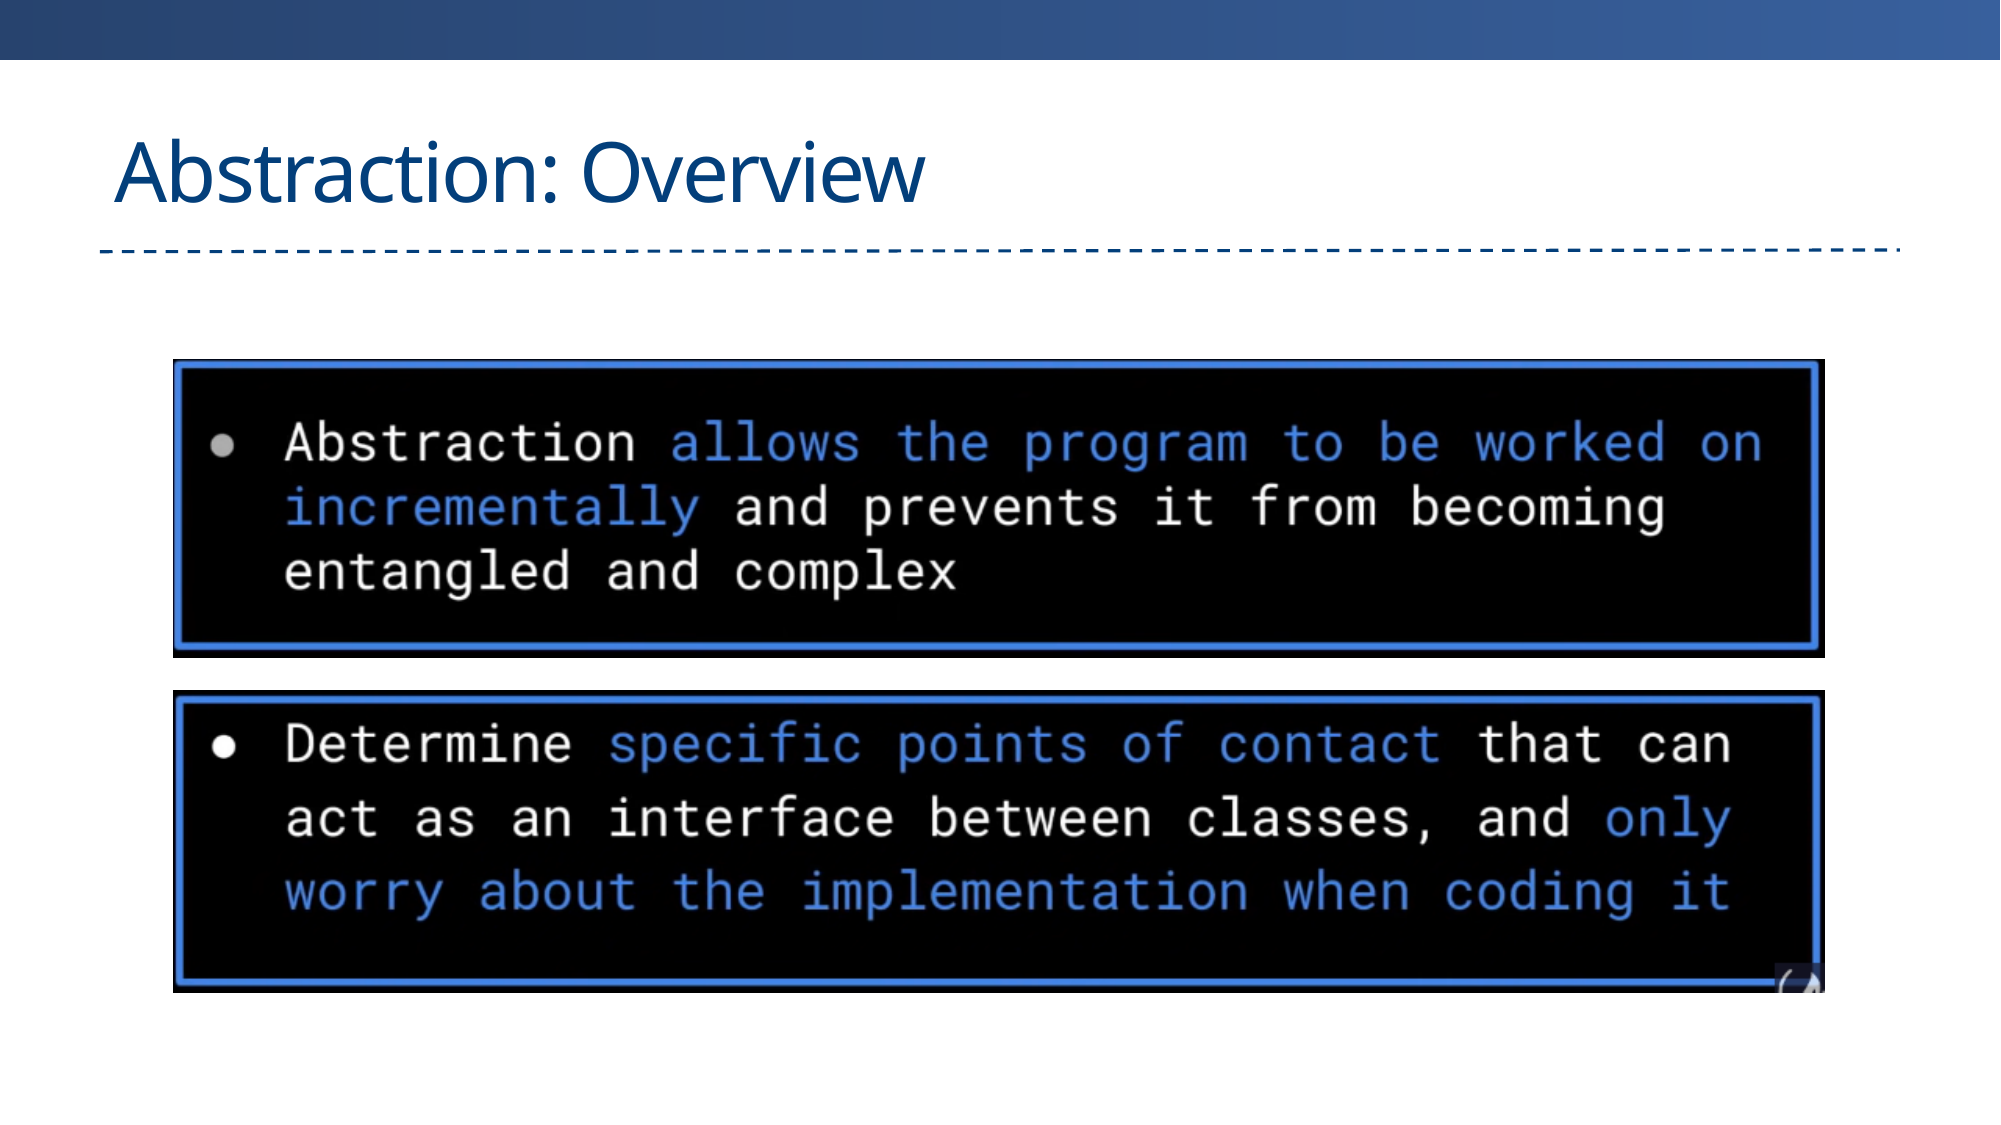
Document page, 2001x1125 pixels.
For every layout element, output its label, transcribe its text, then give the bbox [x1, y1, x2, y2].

title Abstraction: Overview [99, 87, 1900, 250]
picture [173, 358, 1826, 658]
picture [173, 690, 1826, 993]
